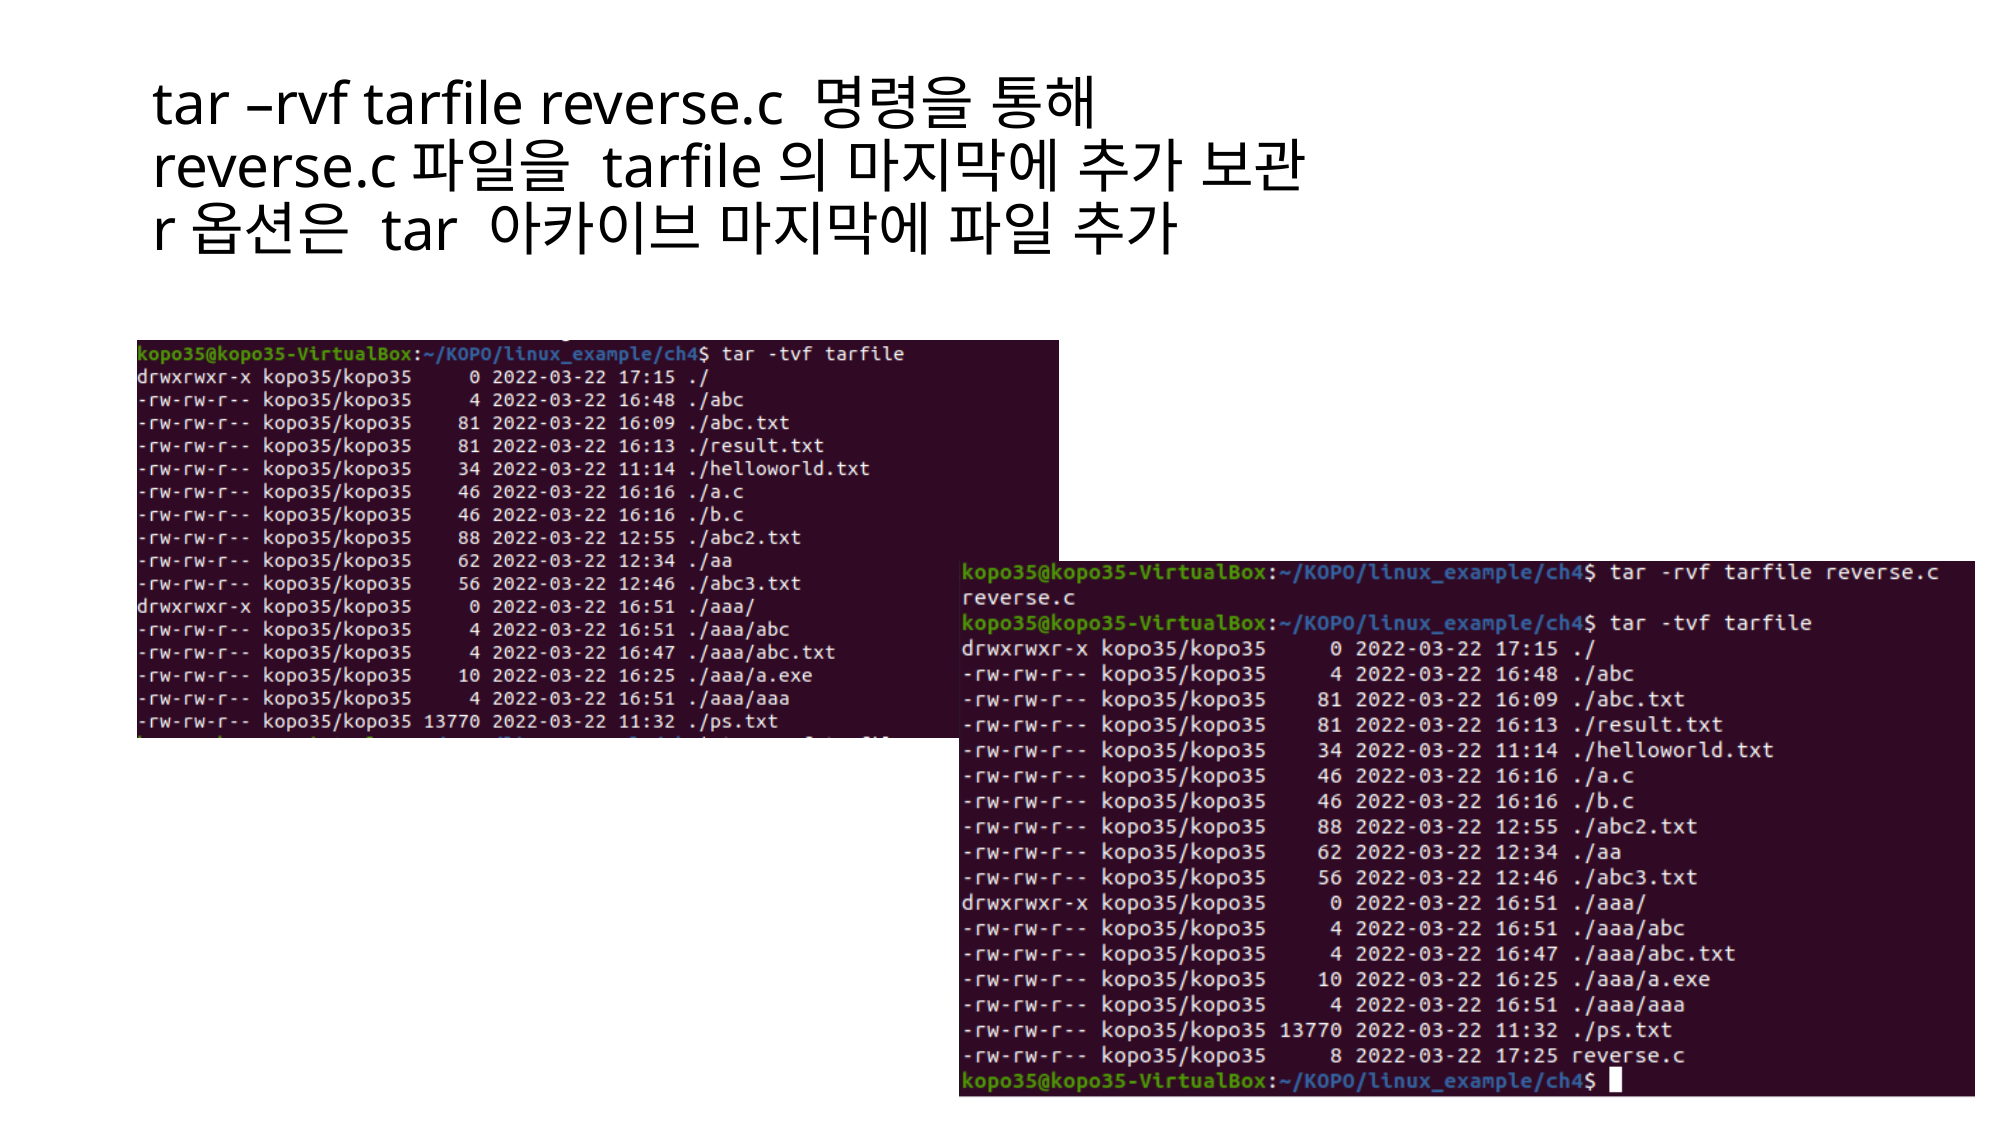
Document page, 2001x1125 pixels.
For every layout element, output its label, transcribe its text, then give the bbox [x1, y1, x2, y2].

picture [137, 340, 1975, 1098]
title tar –rvf tarfile reverse.c 명령을 통해 reverse.c파일을 tarfile의 마지막에 추가 보관 r옵션은 tar 아카이브 마지막에 파일 추가 [137, 59, 1863, 278]
